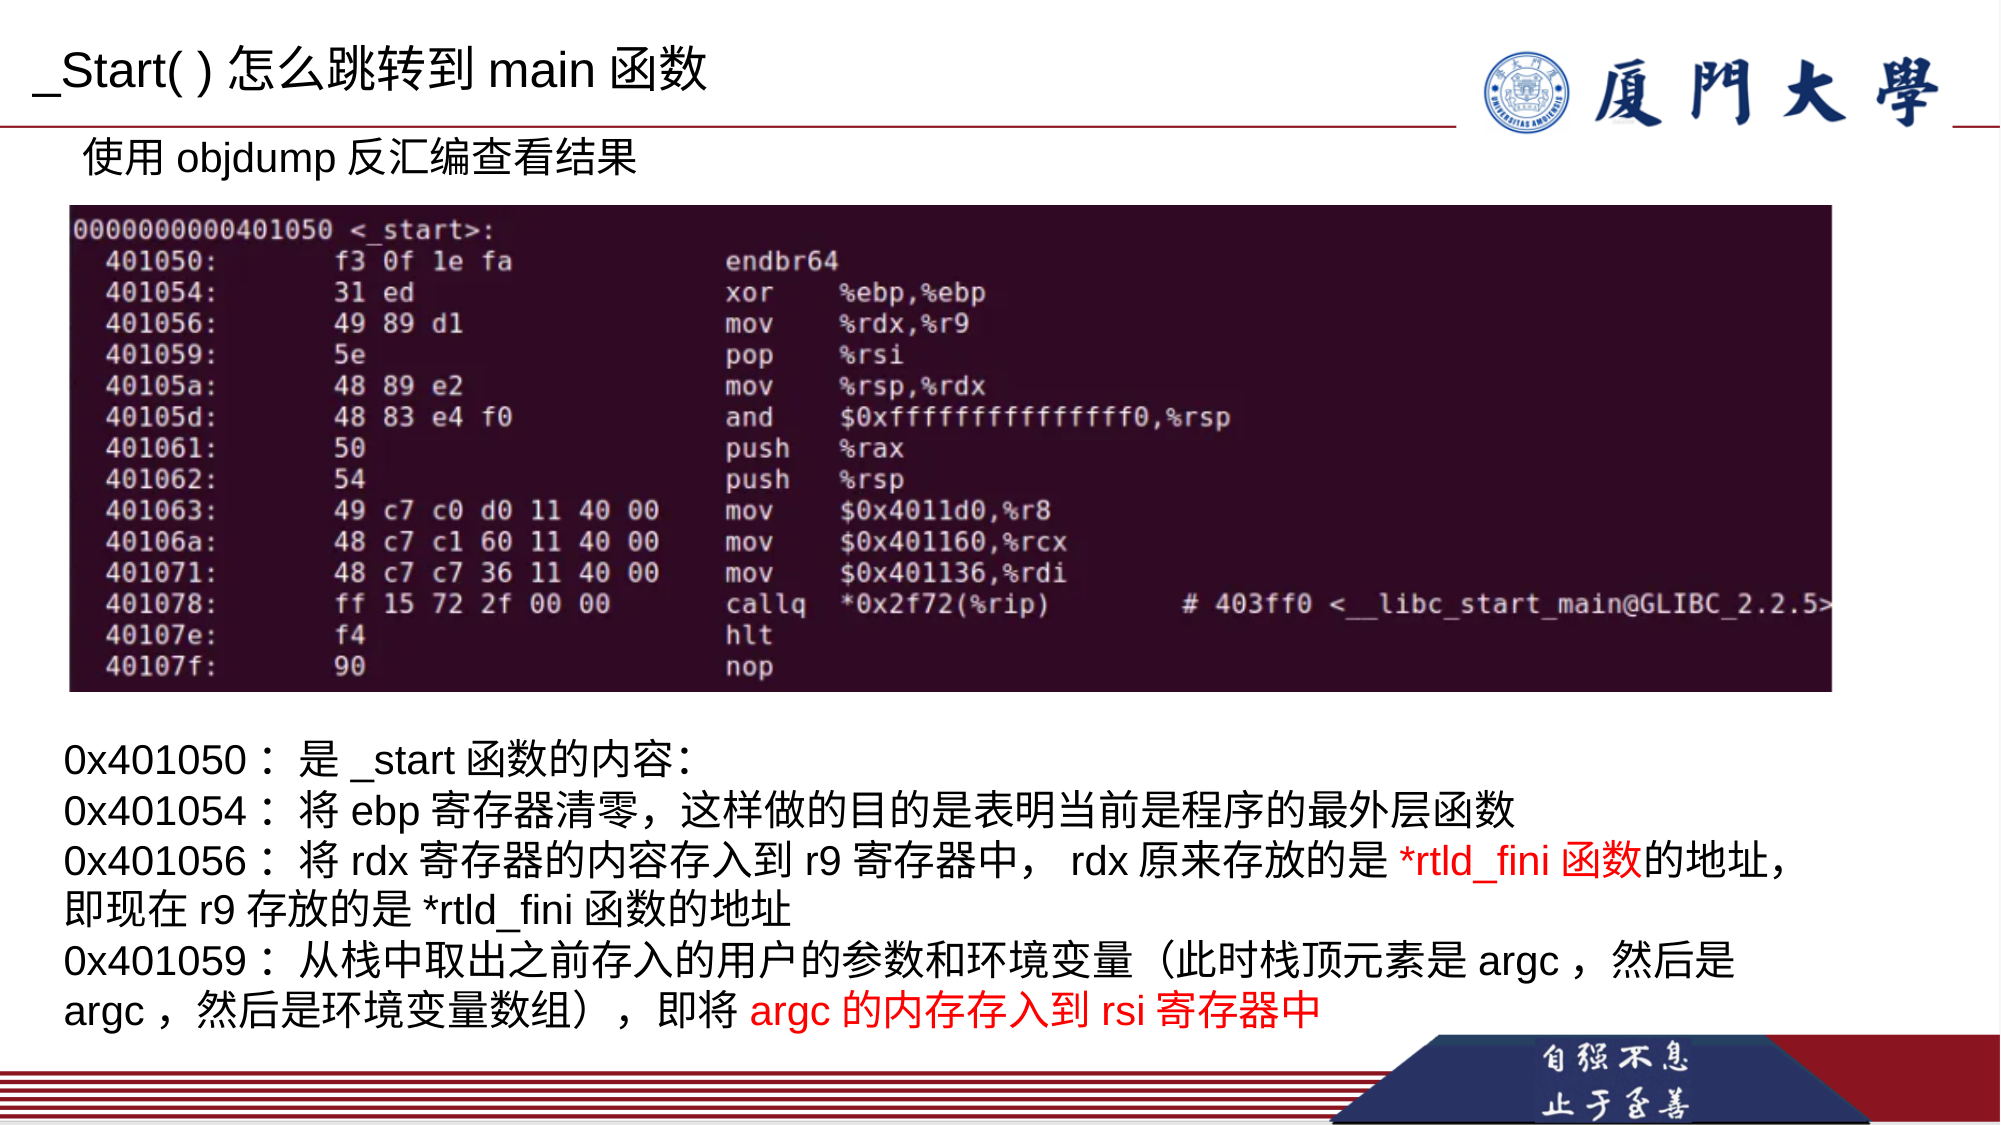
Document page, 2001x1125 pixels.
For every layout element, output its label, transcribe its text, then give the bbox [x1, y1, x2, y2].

text_box _Start( )怎么跳转到main函数 [18, 30, 921, 106]
text_box 0x401050：是_start函数的内容： 0x401054：将ebp寄存器清零，这样做的目的是表明当前是程序的最外层函数 0x401056：将rdx寄存器的内容存入到r9寄存器中，rdx原来存放的是*rtld_fini函数的地址，即现在r9存放的是*rtld_fini函数的地址 0x401059：从栈中取出之前存入的用户的参数和环境变量（此时栈顶元素是argc，然后是argc，然后是环境变量数组），即将argc的内存存入到rsi寄存器中 [48, 725, 1834, 1041]
picture [0, 0, 2001, 1125]
text_box 使用objdump反汇编查看结果 [68, 123, 970, 188]
